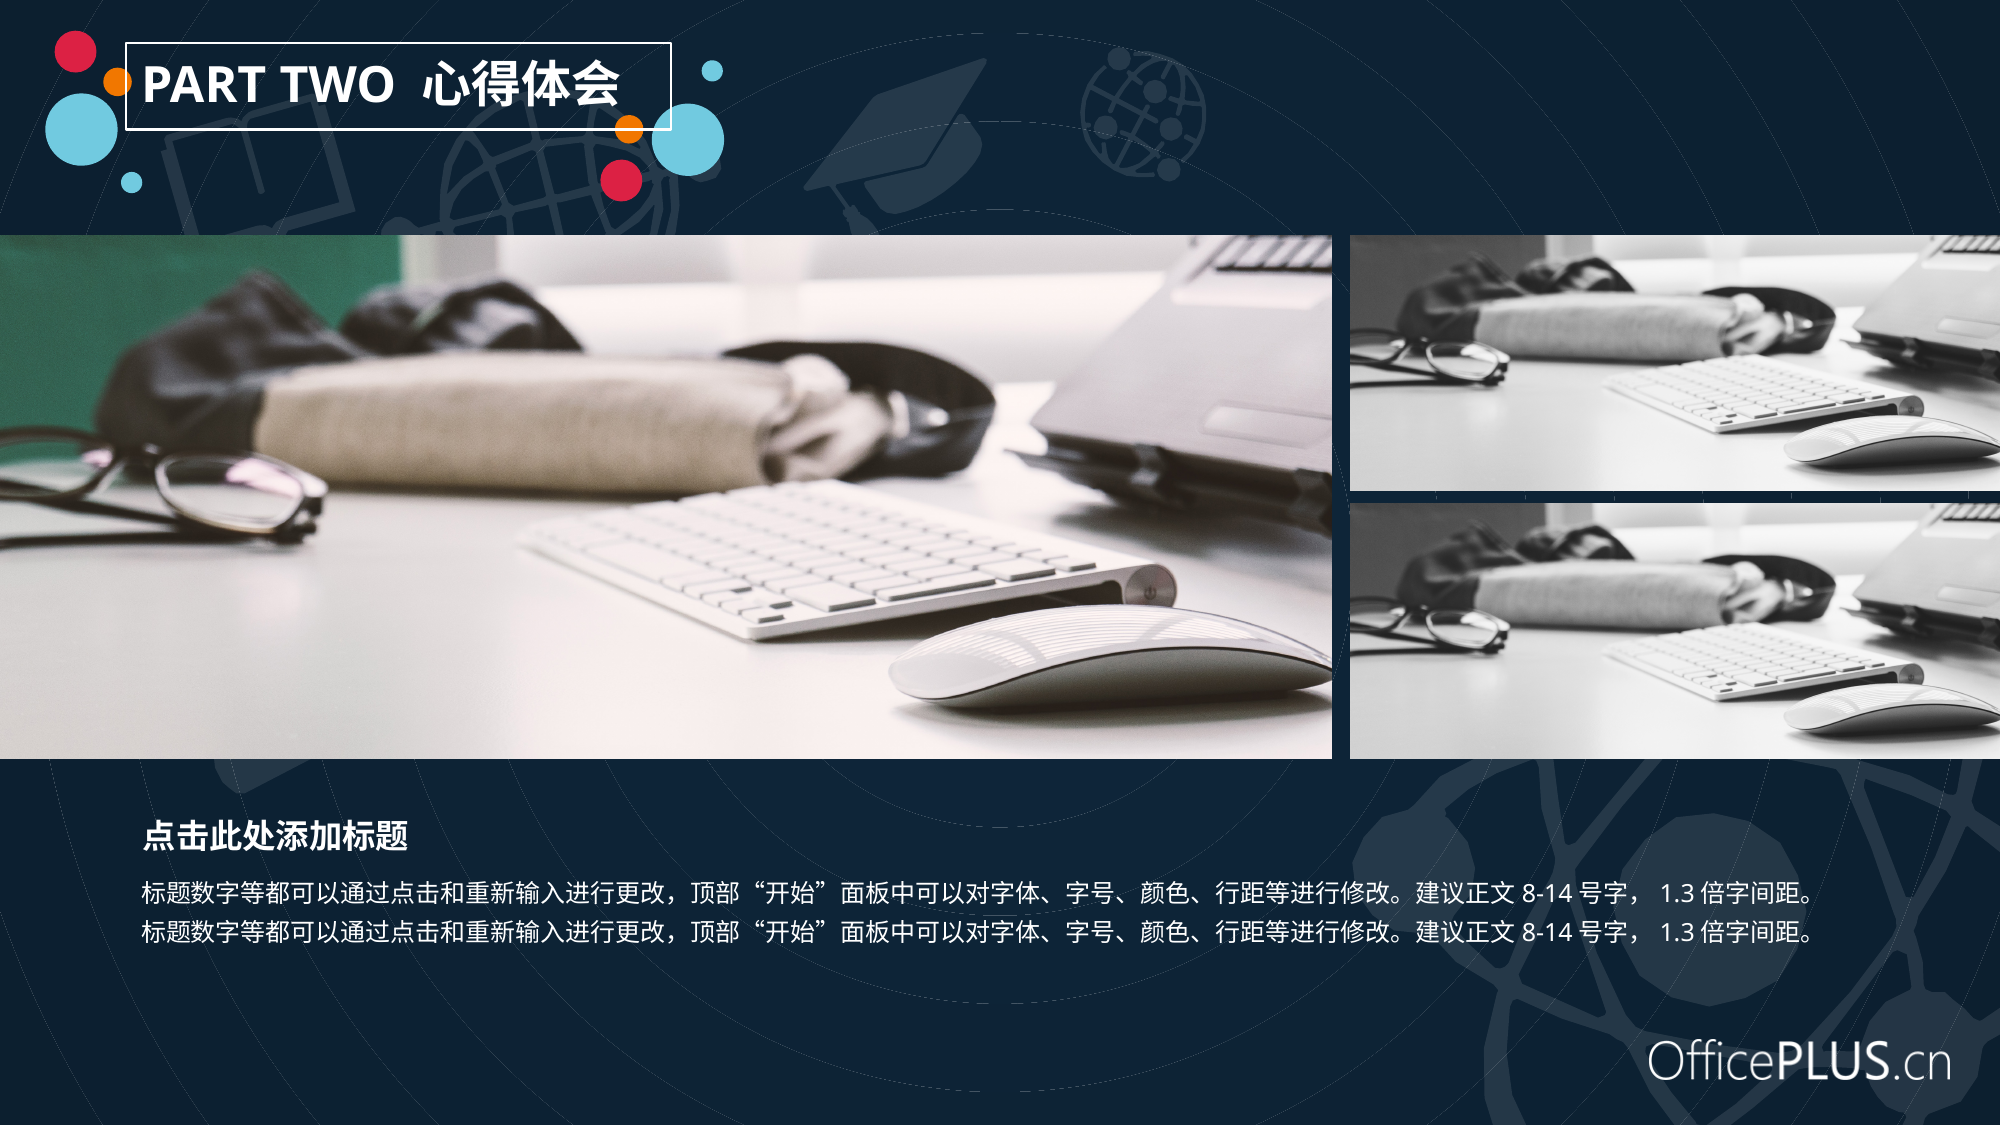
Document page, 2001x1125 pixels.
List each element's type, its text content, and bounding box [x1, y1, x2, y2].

picture [1349, 235, 2000, 491]
picture [1349, 502, 2000, 759]
text_box 标题数字等都可以通过点击和重新输入进行更改，顶部“开始”面板中可以对字体、字号、颜色、行距等进行修改。建议正文8-14号字，1.3倍字间距。标题数字等都可以通过点击和重新输入进行更改，顶部“开始”面板中可以对字体、字号、颜色、行距等进行修改。建议正文8-14号字，1.3倍字间距。 [126, 861, 1817, 954]
text_box 点击此处添加标题 [128, 796, 424, 863]
picture [1649, 1039, 1950, 1080]
list PART TWO 心得体会 [125, 42, 672, 131]
picture [0, 235, 1332, 759]
